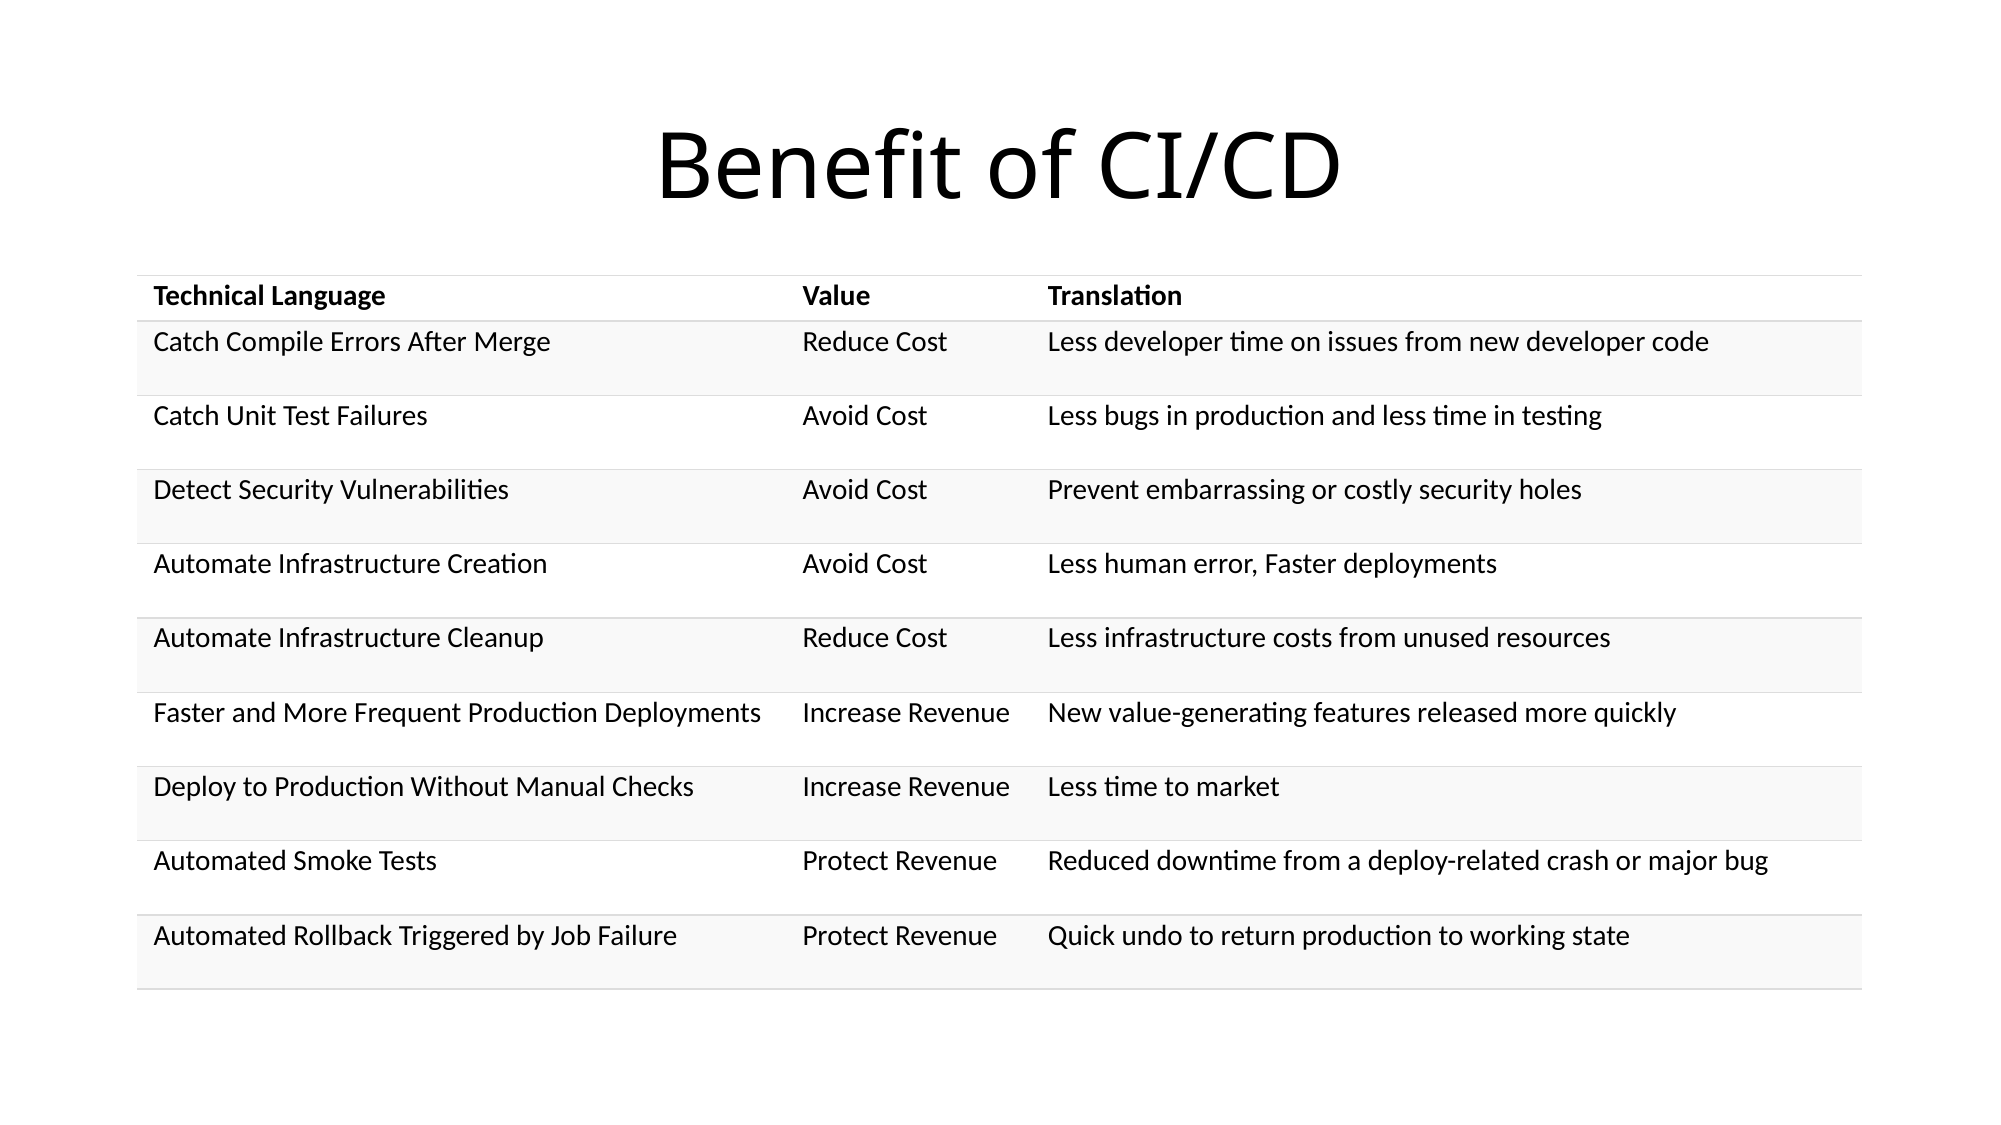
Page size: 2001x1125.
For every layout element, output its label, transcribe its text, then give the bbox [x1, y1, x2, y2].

table_cell Avoid Cost [786, 396, 1032, 469]
table_cell Avoid Cost [786, 470, 1032, 543]
table_header Translation [1032, 276, 1862, 320]
table_cell Less bugs in production and less time in testing [1032, 396, 1862, 469]
table_cell Automate Infrastructure Cleanup [137, 619, 786, 692]
table_cell Increase Revenue [786, 767, 1032, 840]
table_cell Catch Unit Test Failures [137, 396, 786, 469]
table_cell Less developer time on issues from new developer code [1032, 322, 1862, 395]
table_cell Less infrastructure costs from unused resources [1032, 619, 1862, 692]
table_cell Less human error, Faster deployments [1032, 544, 1862, 617]
table_header Value [786, 276, 1032, 320]
table_cell Increase Revenue [786, 693, 1032, 766]
table_cell Faster and More Frequent Production Deployments [137, 693, 786, 766]
table_cell New value-generating features released more quickly [1032, 693, 1862, 766]
table_cell Reduced downtime from a deploy-related crash or major bug [1032, 841, 1862, 914]
table_cell Quick undo to return production to working state [1032, 916, 1862, 988]
table_cell Reduce Cost [786, 322, 1032, 395]
table_cell Deploy to Production Without Manual Checks [137, 767, 786, 840]
table_cell Automate Infrastructure Creation [137, 544, 786, 617]
table_cell Detect Security Vulnerabilities [137, 470, 786, 543]
table_cell Prevent embarrassing or costly security holes [1032, 470, 1862, 543]
table_cell Automated Rollback Triggered by Job Failure [137, 916, 786, 988]
table_cell Less time to market [1032, 767, 1862, 840]
table_cell Protect Revenue [786, 841, 1032, 914]
title Benefit of CI/CD [137, 59, 1863, 278]
table_cell Avoid Cost [786, 544, 1032, 617]
table_cell Automated Smoke Tests [137, 841, 786, 914]
table_cell Catch Compile Errors After Merge [137, 322, 786, 395]
table_cell Protect Revenue [786, 916, 1032, 988]
table_cell Reduce Cost [786, 619, 1032, 692]
table_header Technical Language [137, 276, 786, 320]
